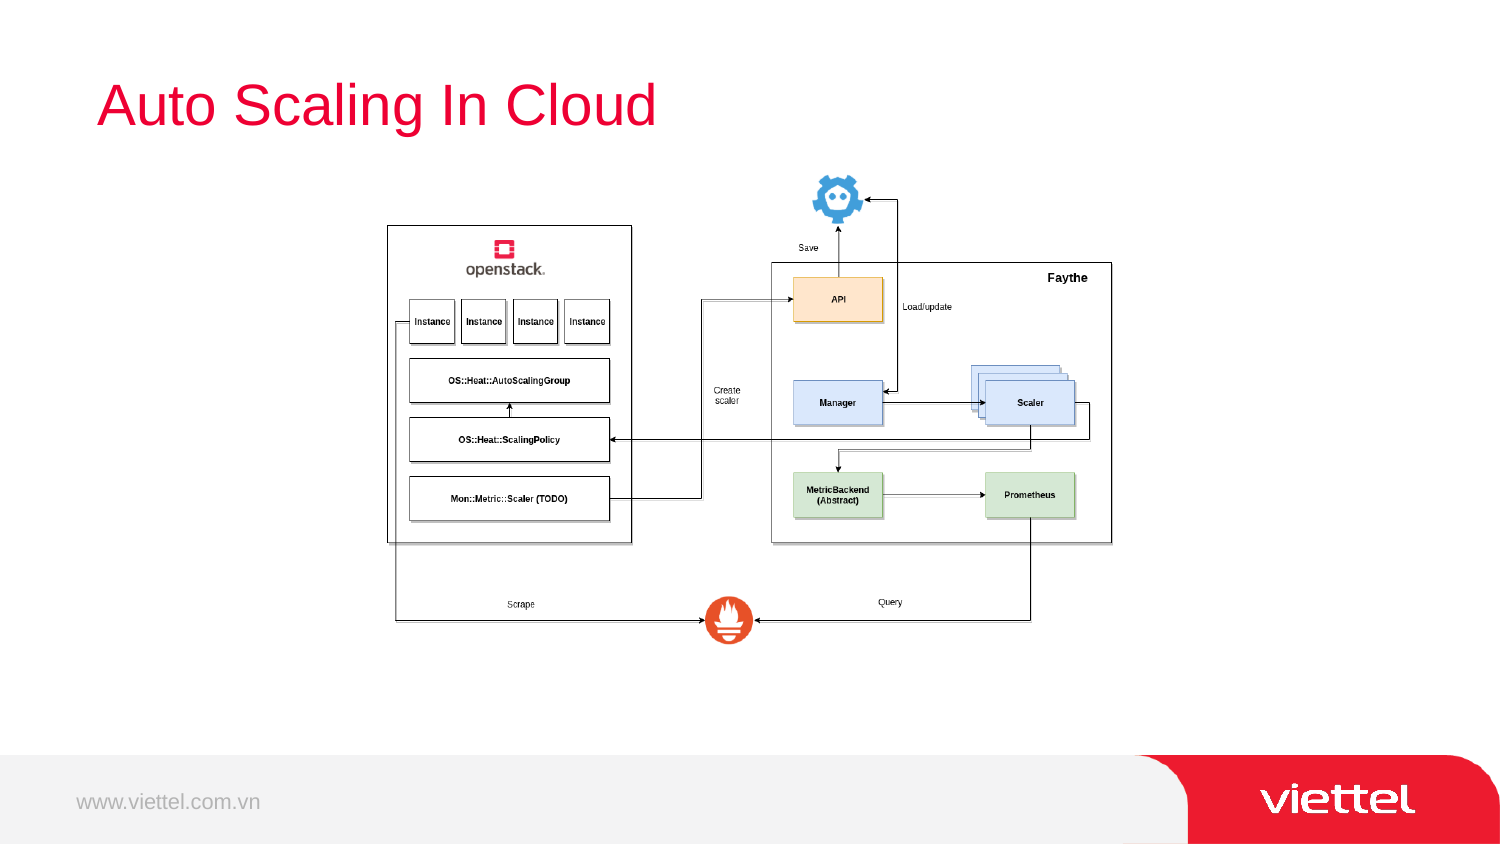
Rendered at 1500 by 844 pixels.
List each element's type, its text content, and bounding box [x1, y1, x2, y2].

text_box Auto Scaling In Cloud [82, 59, 1118, 145]
picture [0, 755, 1500, 844]
picture [387, 172, 1113, 647]
